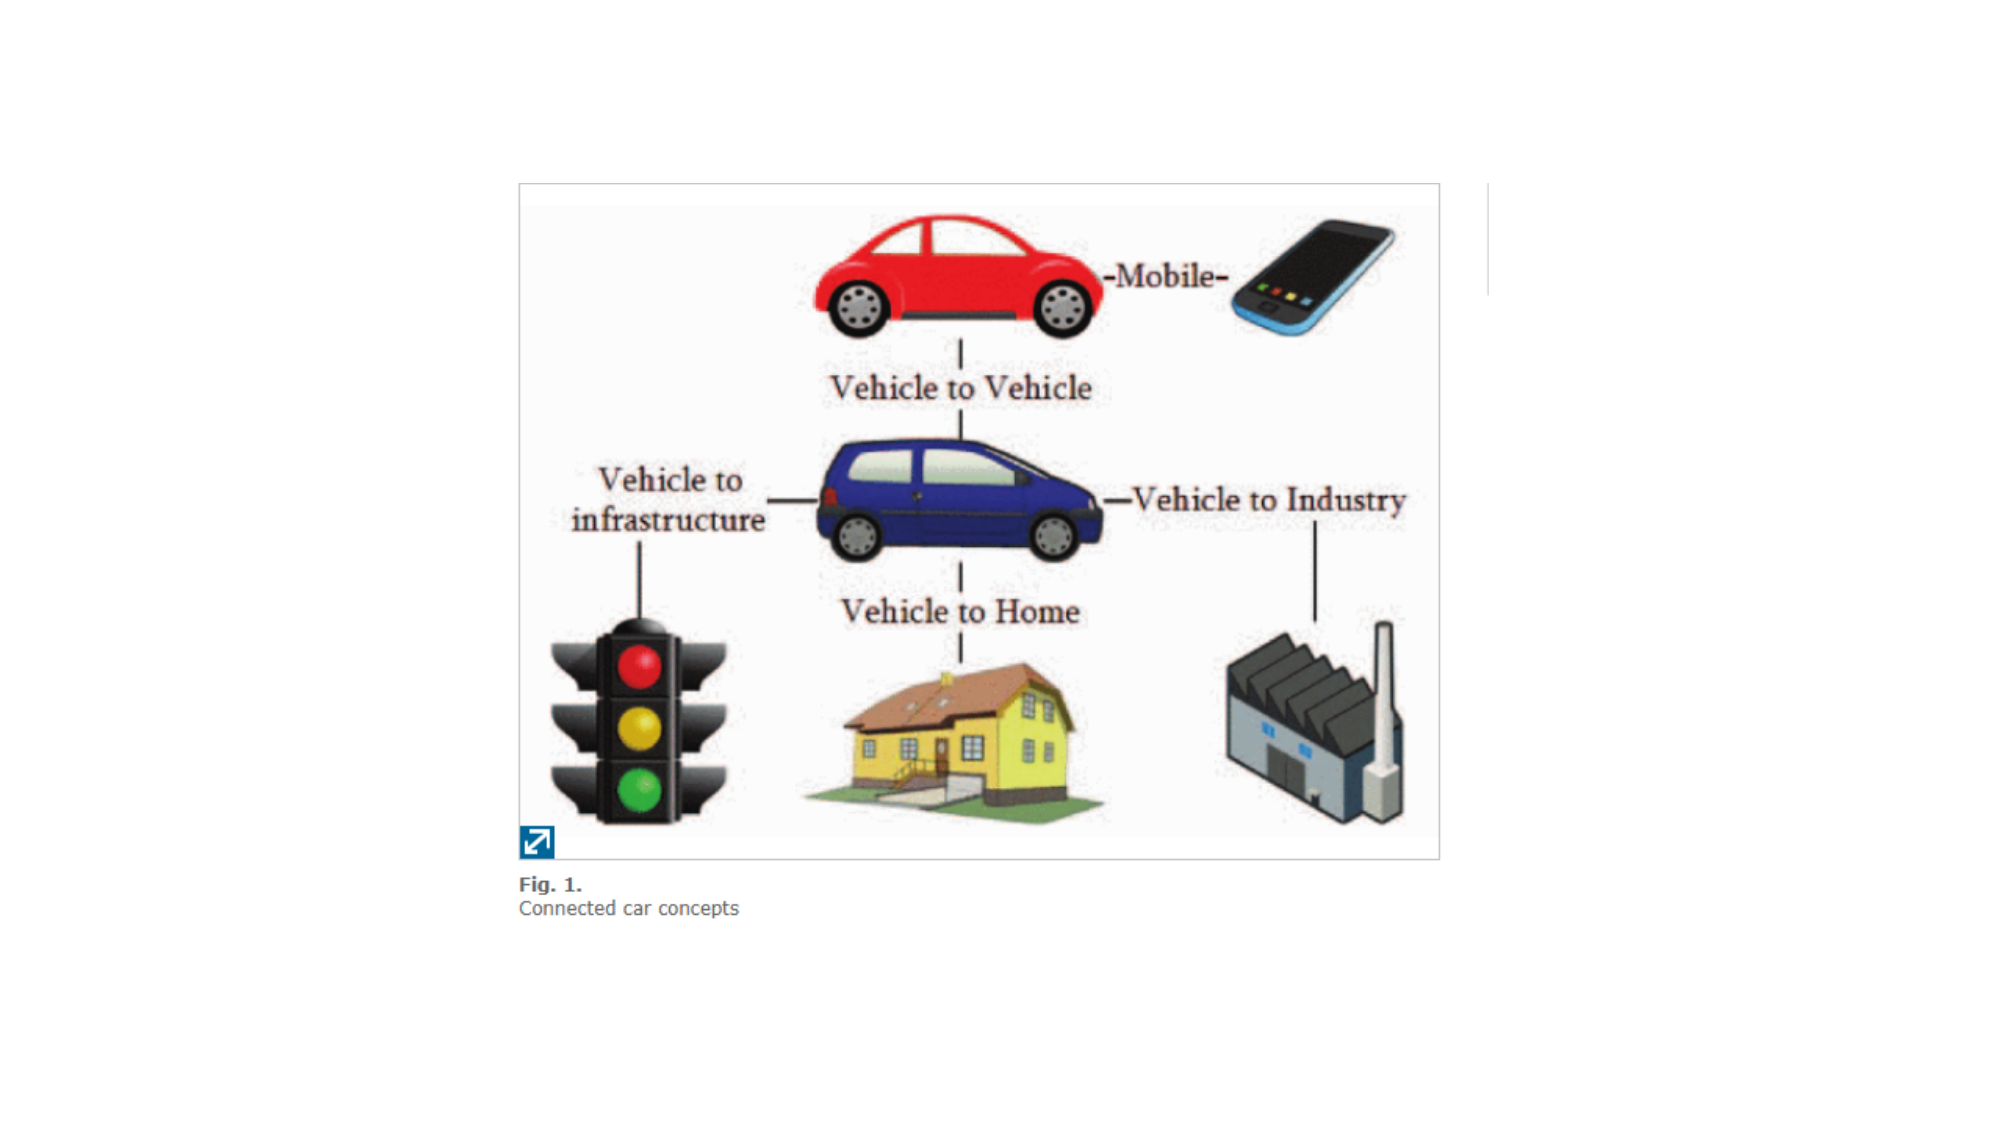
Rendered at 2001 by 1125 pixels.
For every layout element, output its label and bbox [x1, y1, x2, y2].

picture [511, 183, 1489, 942]
